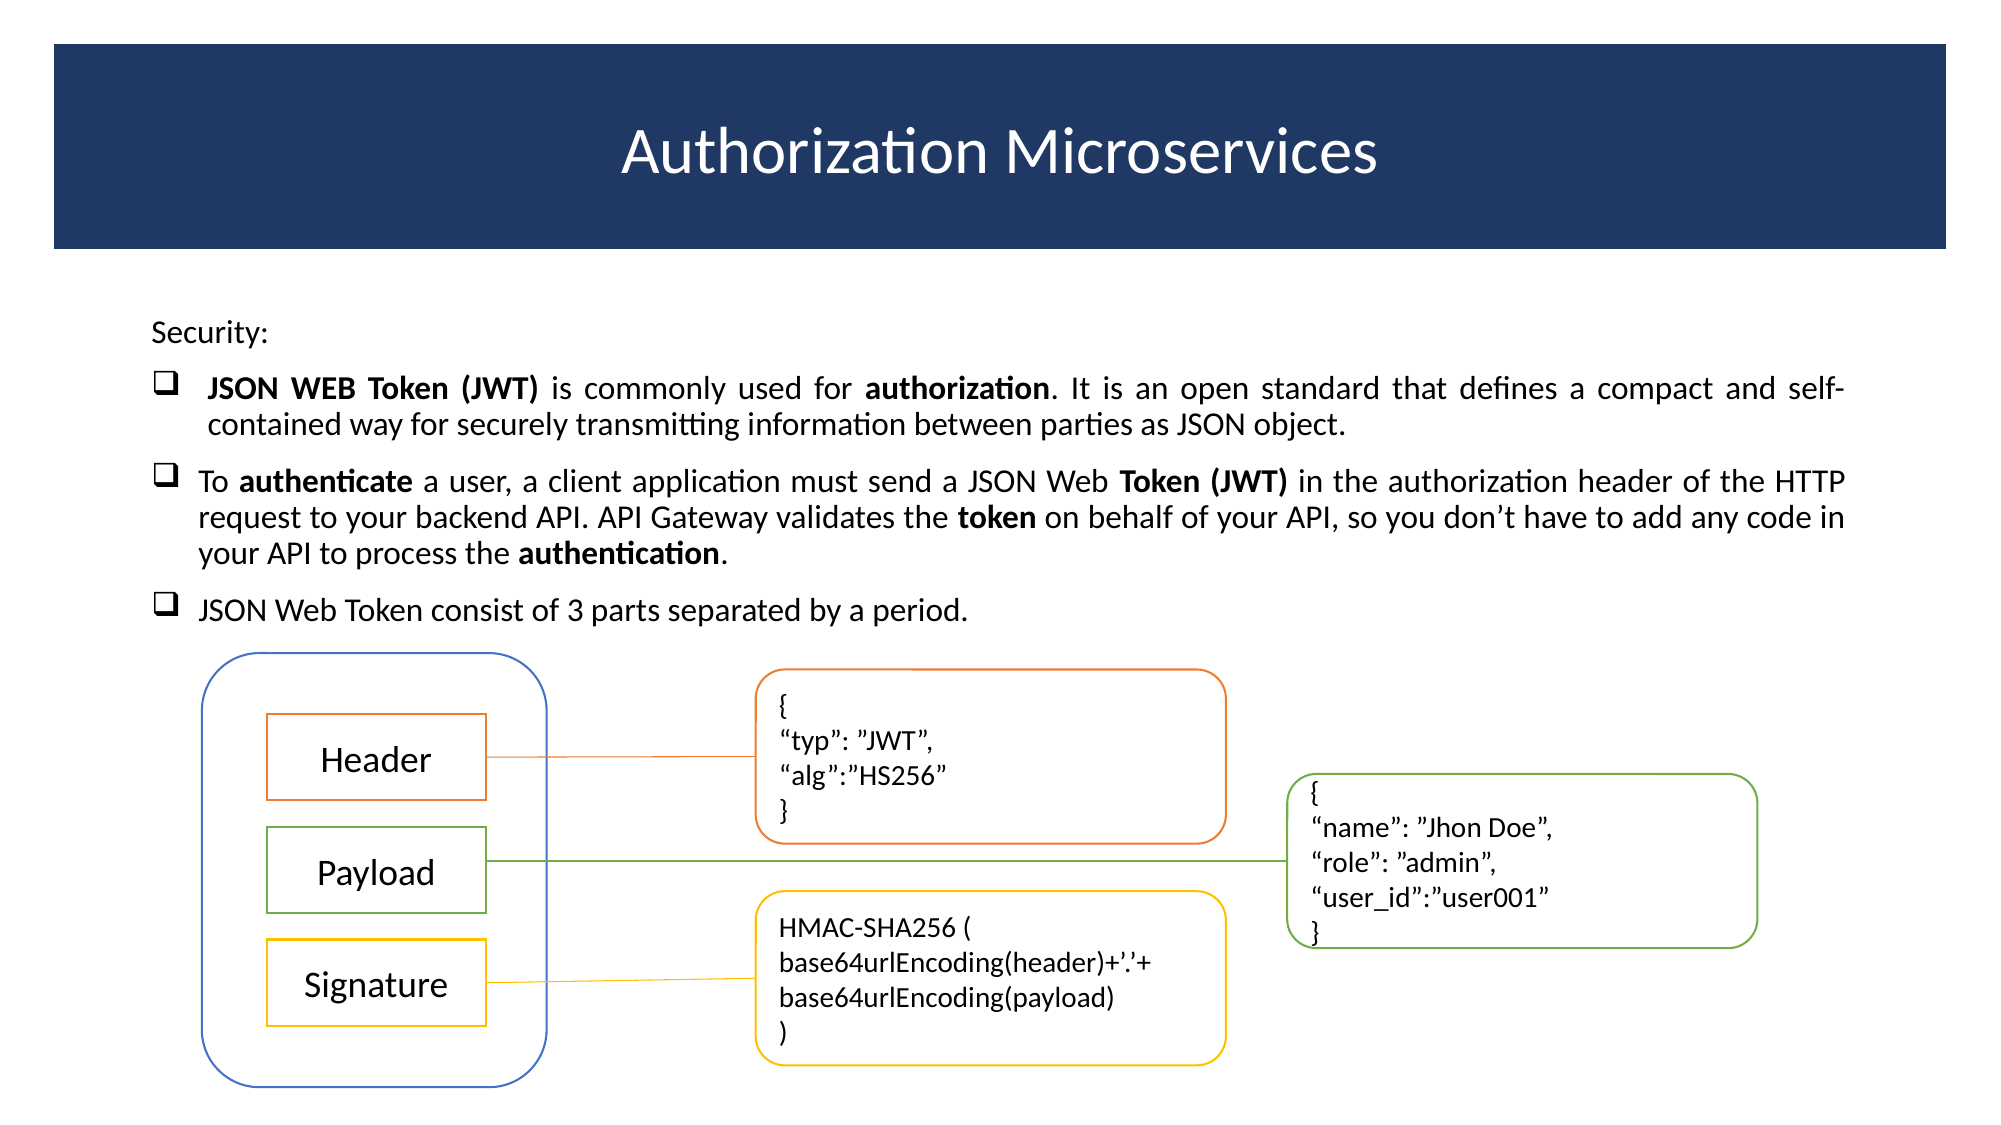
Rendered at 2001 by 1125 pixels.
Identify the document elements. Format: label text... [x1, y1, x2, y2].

text_box Authorization Microservices [54, 44, 1946, 249]
list Security: JSON WEB Token (JWT) is commonly used for authorization. It is an open standard that defines a compact and self-contained way for securely transmitting information between parties as JSON object. To authenticate a user, a client application must send a JSON Web Token (JWT) in the authorization header of the HTTP request to your backend API. API Gateway validates the token on behalf of your API, so you don’t have to add any code in your API to process the authentication. JSON Web Token consist of 3 parts separated by a period. [136, 307, 1862, 653]
text_box [200, 651, 548, 1089]
text_box Header [266, 713, 487, 801]
text_box Payload [266, 826, 487, 914]
text_box HMAC-SHA256 ( base64urlEncoding(header)+’.’+ base64urlEncoding(payload) ) [754, 890, 1227, 1067]
text_box Signature [266, 938, 487, 1027]
text_box { “typ”: ”JWT”, “alg”:”HS256” } [754, 668, 1227, 845]
text_box { “name”: ”Jhon Doe”, “role”: ”admin”, “user_id”:”user001” } [1286, 772, 1759, 950]
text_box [486, 978, 756, 983]
